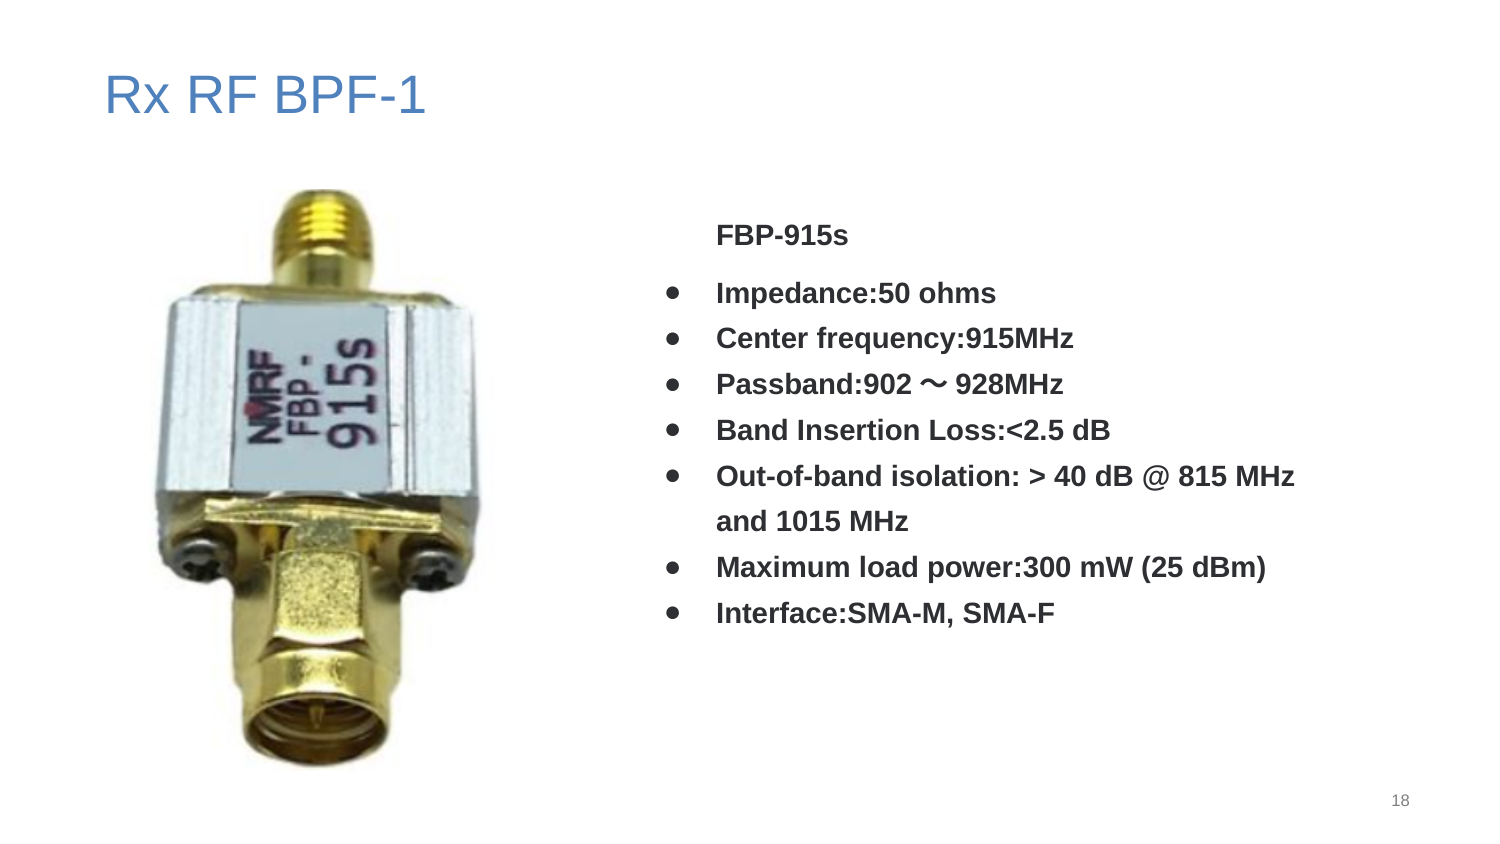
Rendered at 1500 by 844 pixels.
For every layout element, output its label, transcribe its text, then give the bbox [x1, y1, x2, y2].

title Rx RF BPF-1 [89, 21, 1440, 162]
slide_number 18 [1200, 782, 1425, 827]
picture [112, 189, 510, 779]
list FBP-915s Impedance:50 ohms Center frequency:915MHz Passband:902～928MHz Band Insertion Loss:<2.5 dB Out-of-band isolation: > 40 dB @ 815 MHz and 1015 MHz Maximum load power:300 mW (25 dBm) Interface:SMA-M, SMA-F [625, 197, 1353, 704]
